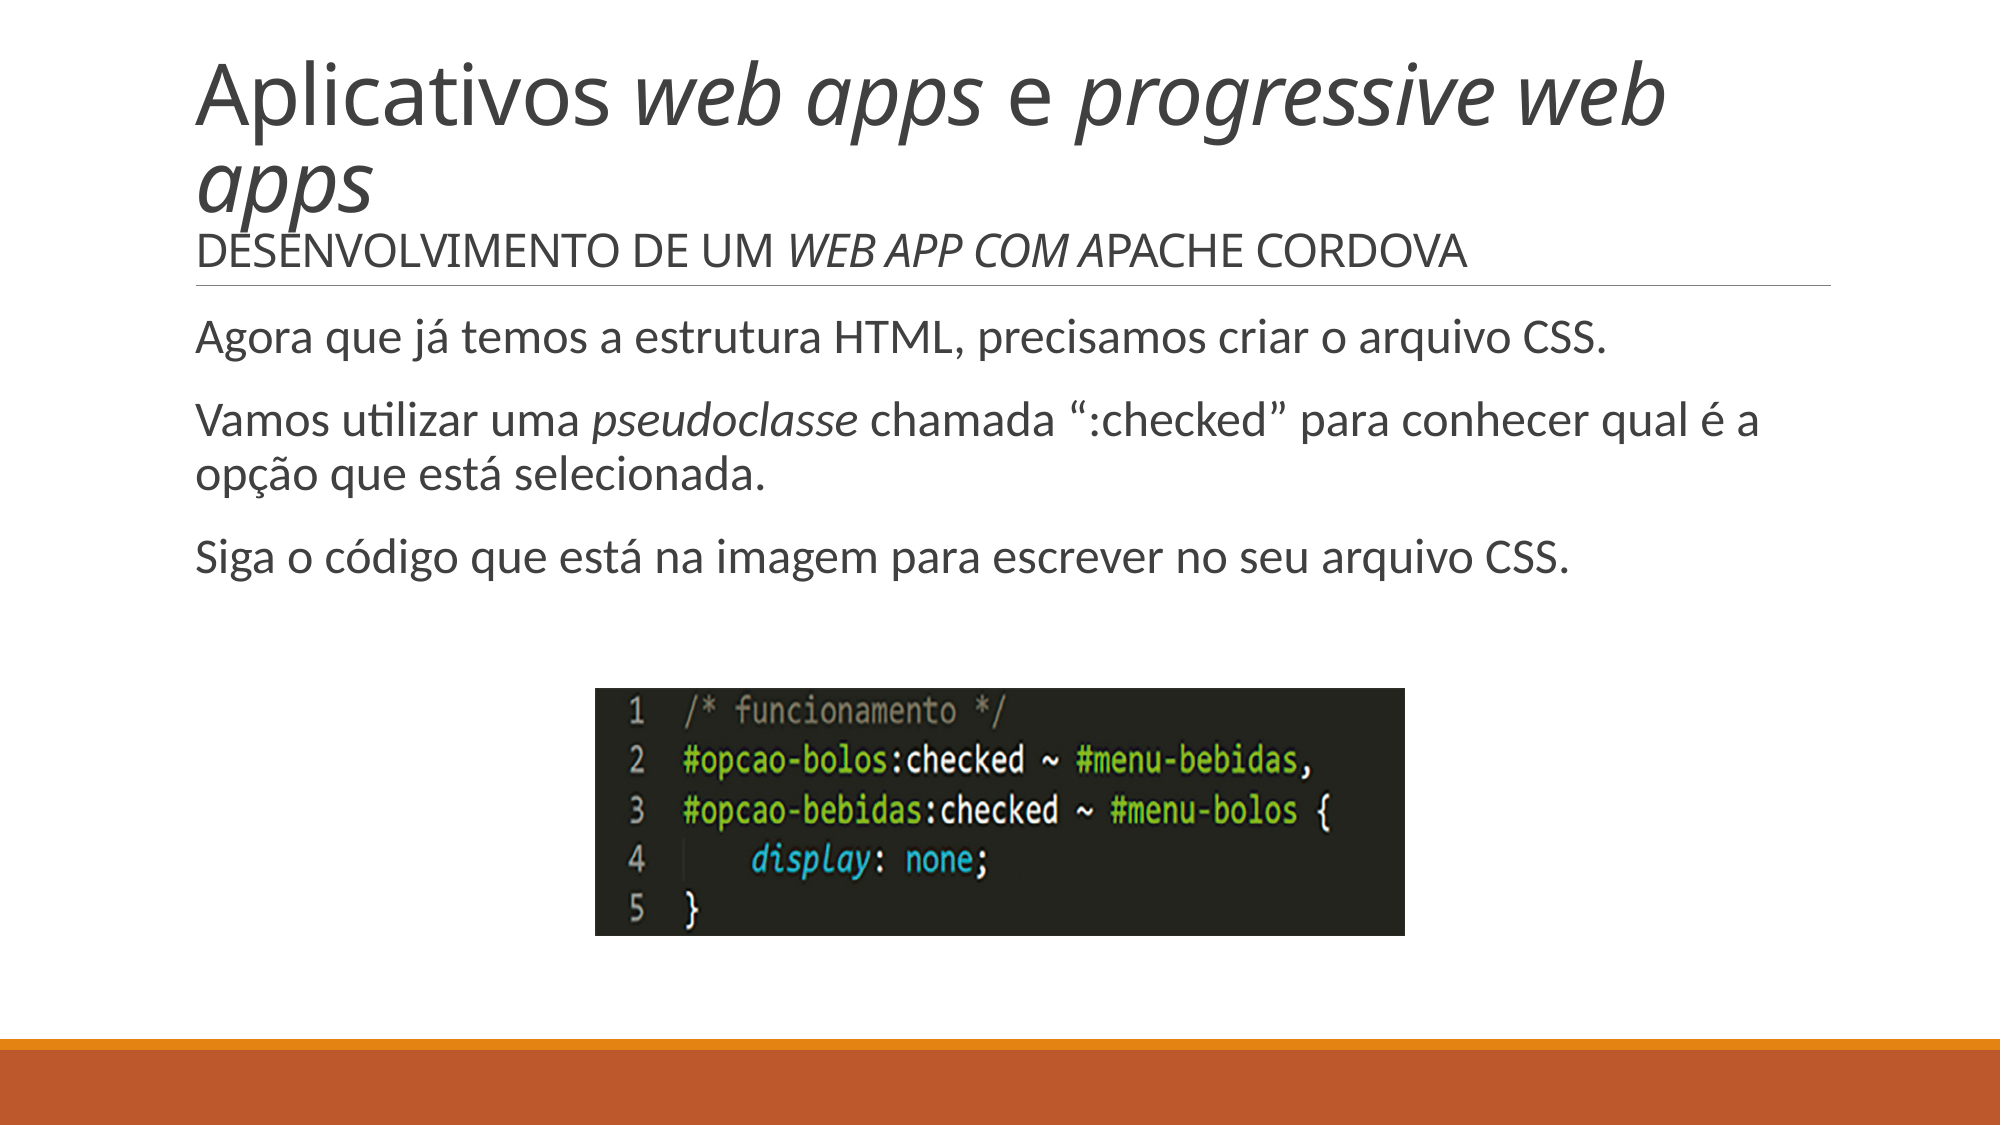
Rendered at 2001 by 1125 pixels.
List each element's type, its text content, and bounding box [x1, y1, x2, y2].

picture [595, 688, 1405, 936]
list Agora que já temos a estrutura HTML, precisamos criar o arquivo CSS. Vamos utilizar uma pseudoclasse chamada “:checked” para conhecer qual é a opção que está selecionada. Siga o código que está na imagem para escrever no seu arquivo CSS. [180, 302, 1830, 963]
title Aplicativos web apps e progressive web apps DESENVOLVIMENTO DE UM WEB APP COM APACHE CORDOVA [180, 47, 1830, 285]
